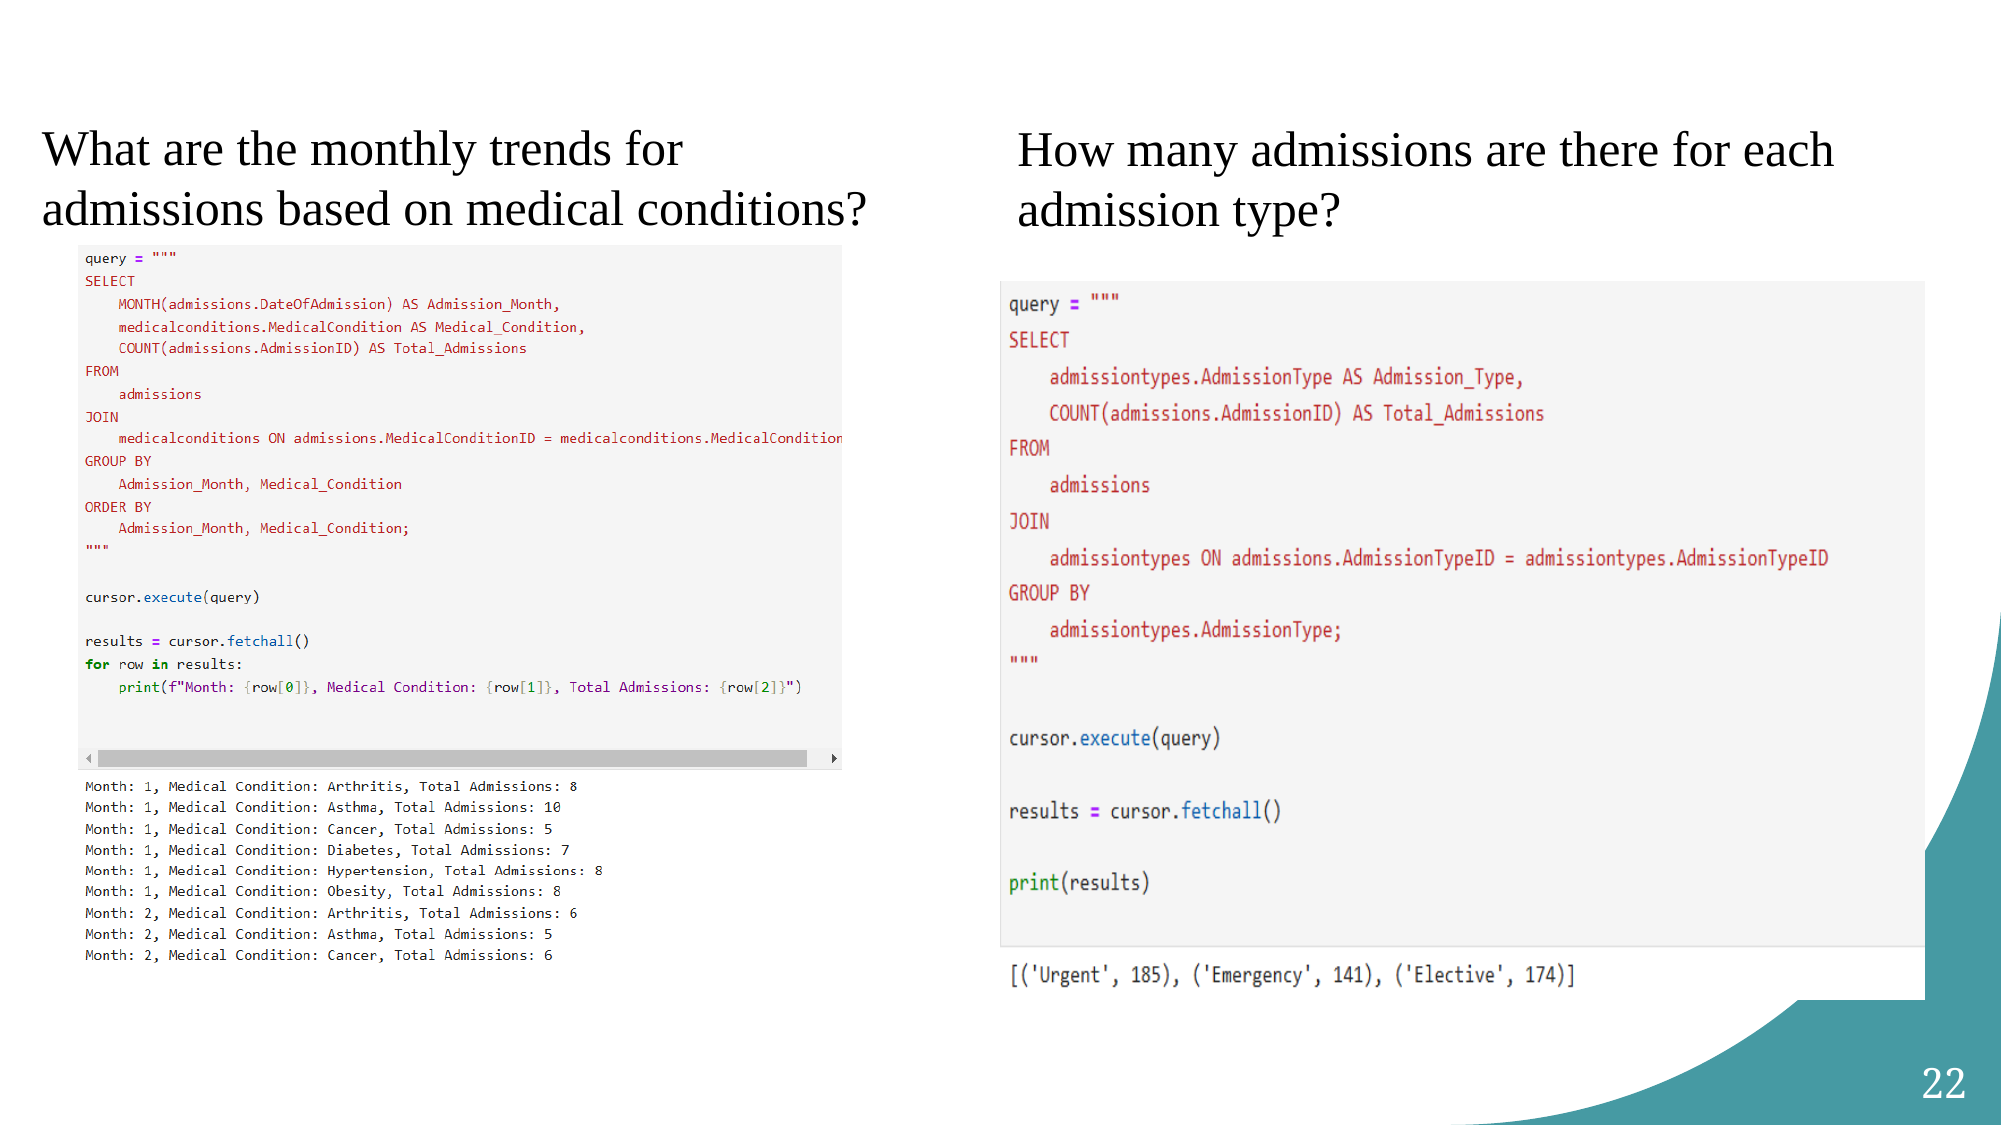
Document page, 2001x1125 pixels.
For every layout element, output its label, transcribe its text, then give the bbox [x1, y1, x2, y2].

text_box What are the monthly trends for admissions based on medical conditions? [26, 107, 893, 243]
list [78, 245, 842, 963]
text_box How many admissions are there for each admission type? [1002, 108, 1869, 244]
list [1000, 281, 1924, 1000]
slide_number 22 [1868, 1055, 1983, 1116]
